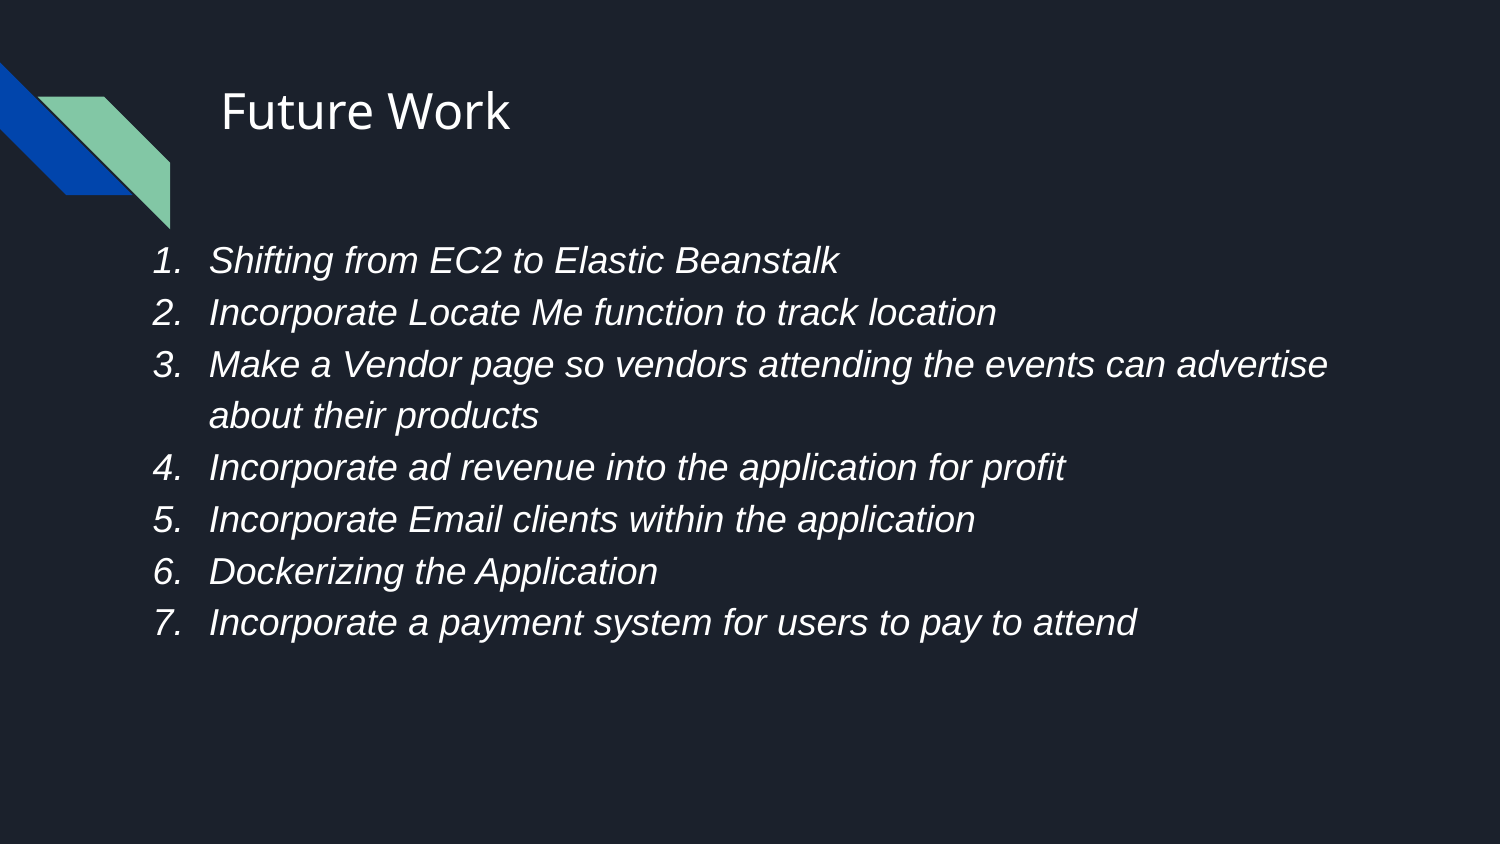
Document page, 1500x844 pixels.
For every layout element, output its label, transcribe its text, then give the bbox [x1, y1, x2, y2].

title Future Work [205, 64, 1361, 214]
list Shifting from EC2 to Elastic Beanstalk Incorporate Locate Me function to track location Make a Vendor page so vendors attending the events can advertise about their products Incorporate ad revenue into the application for profit Incorporate Email clients within the application Dockerizing the Application Incorporate a payment system for users to pay to attend [118, 214, 1448, 751]
